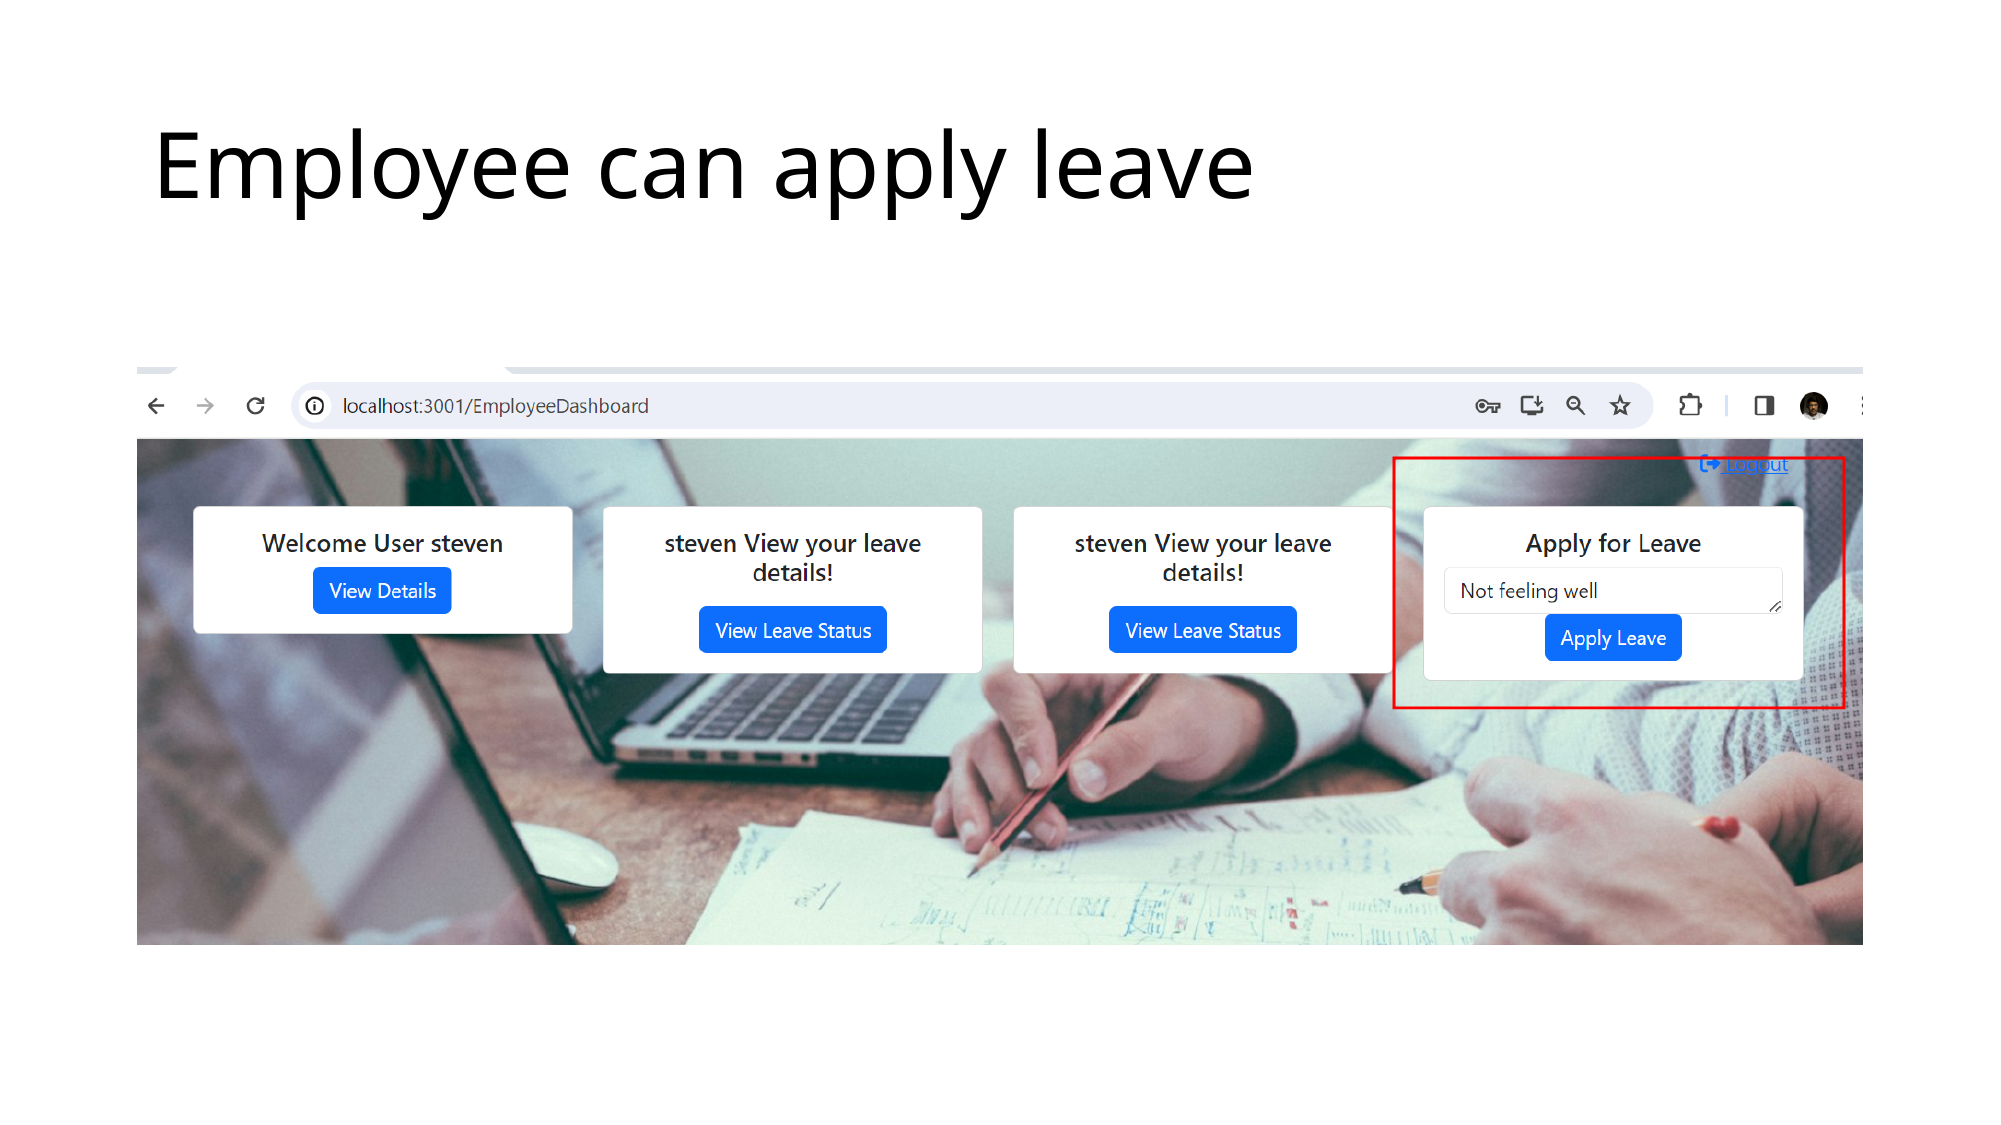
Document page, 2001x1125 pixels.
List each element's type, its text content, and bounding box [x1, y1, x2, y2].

title Employee can apply leave [137, 59, 1863, 278]
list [137, 367, 1863, 945]
